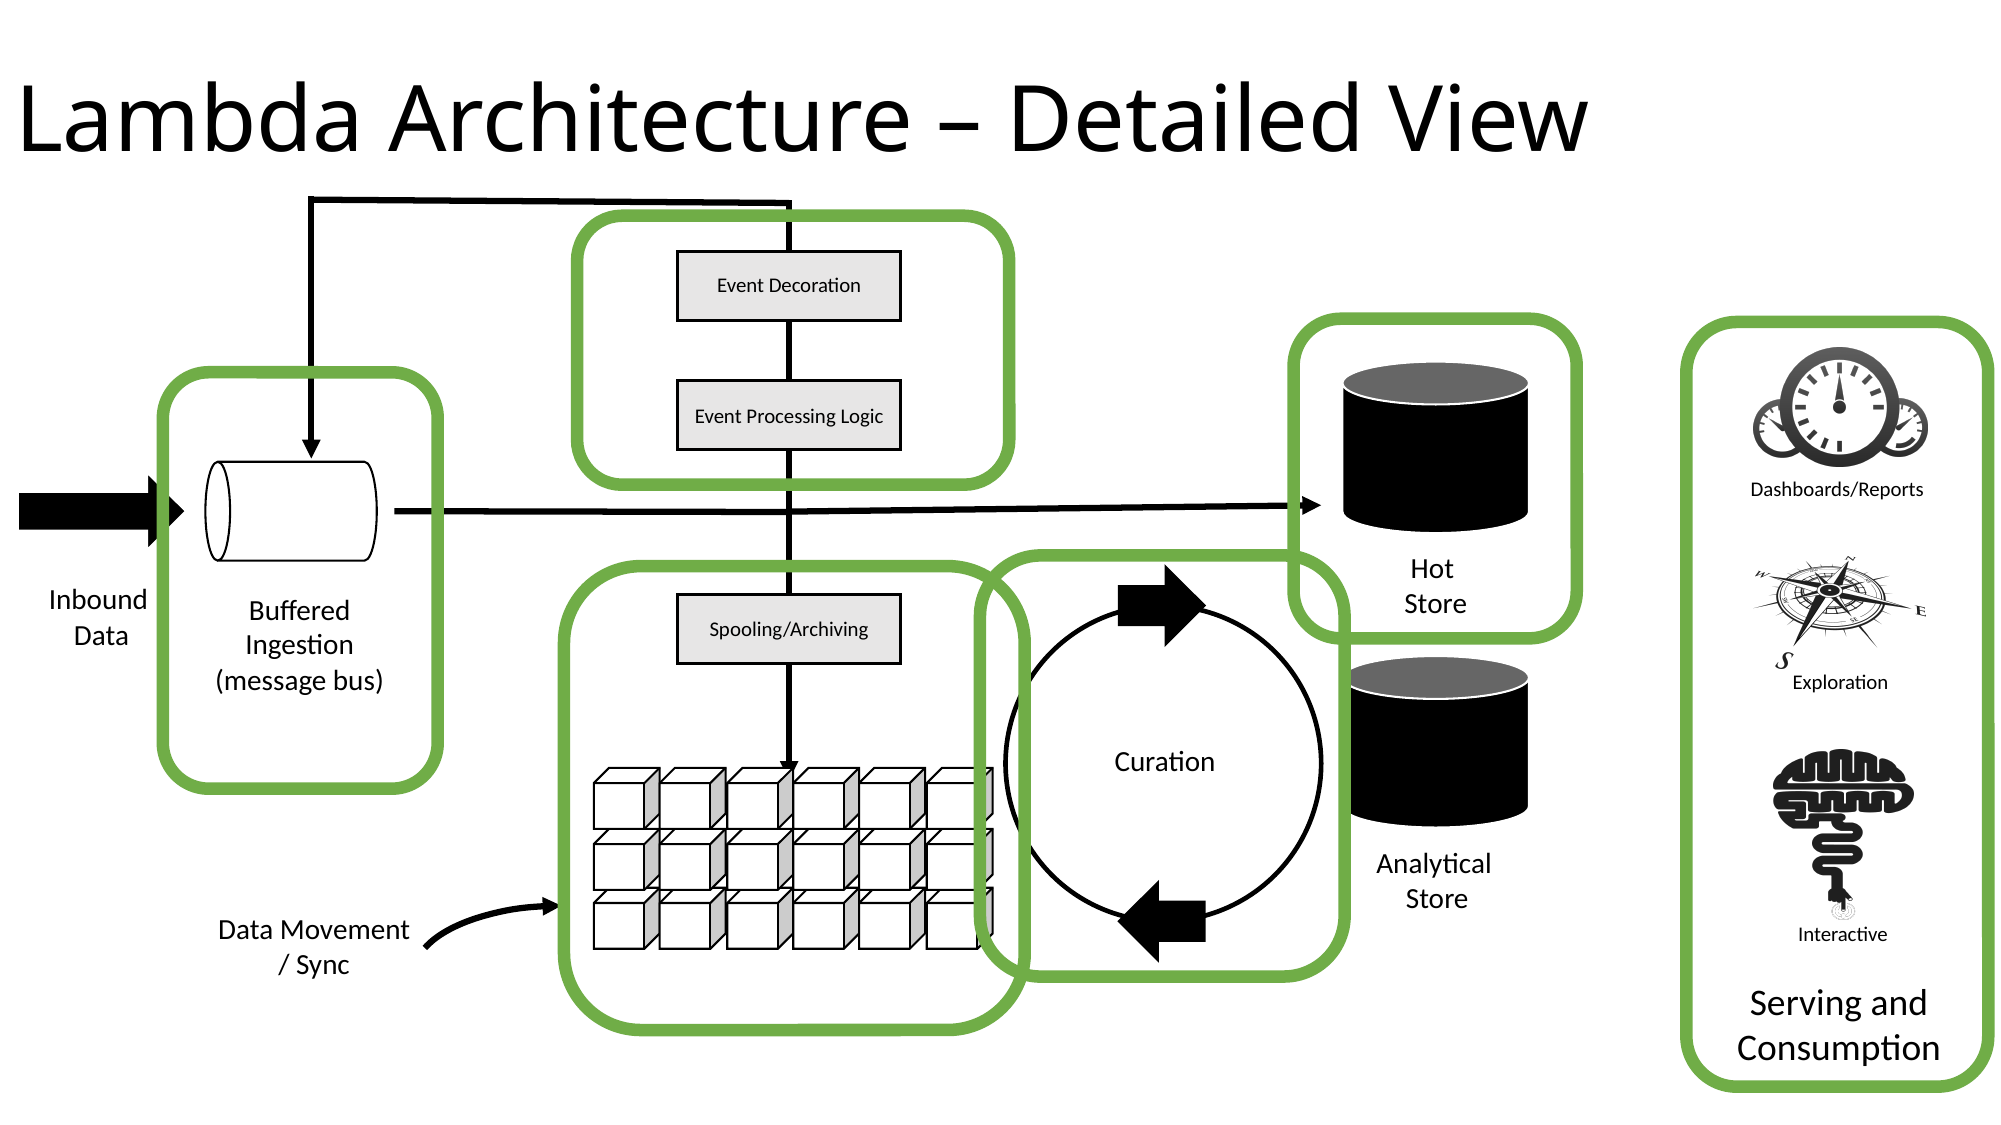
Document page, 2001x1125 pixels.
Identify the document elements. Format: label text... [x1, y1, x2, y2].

picture [1753, 347, 1928, 467]
picture [1772, 749, 1914, 920]
text_box Inbound Data [34, 573, 162, 659]
text_box Data Movement / Sync [203, 902, 425, 988]
text_box Interactive [1783, 920, 1903, 954]
text_box [790, 215, 1010, 486]
text_box [1346, 655, 1531, 829]
text_box Exploration [1777, 669, 1904, 701]
text_box [979, 554, 1346, 978]
text_box [1293, 318, 1578, 639]
picture [1752, 556, 1926, 669]
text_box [312, 199, 790, 203]
text_box [1685, 321, 1989, 1088]
text_box Dashboards/Reports [1735, 468, 1939, 509]
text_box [1005, 566, 1322, 961]
text_box [563, 565, 1023, 1031]
text_box [162, 371, 439, 790]
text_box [789, 505, 1322, 512]
text_box [576, 215, 789, 486]
text_box [425, 899, 562, 974]
title Lambda Architecture – Detailed View [0, 47, 1894, 196]
text_box [16, 469, 162, 553]
text_box Analytical Store [1361, 836, 1514, 922]
